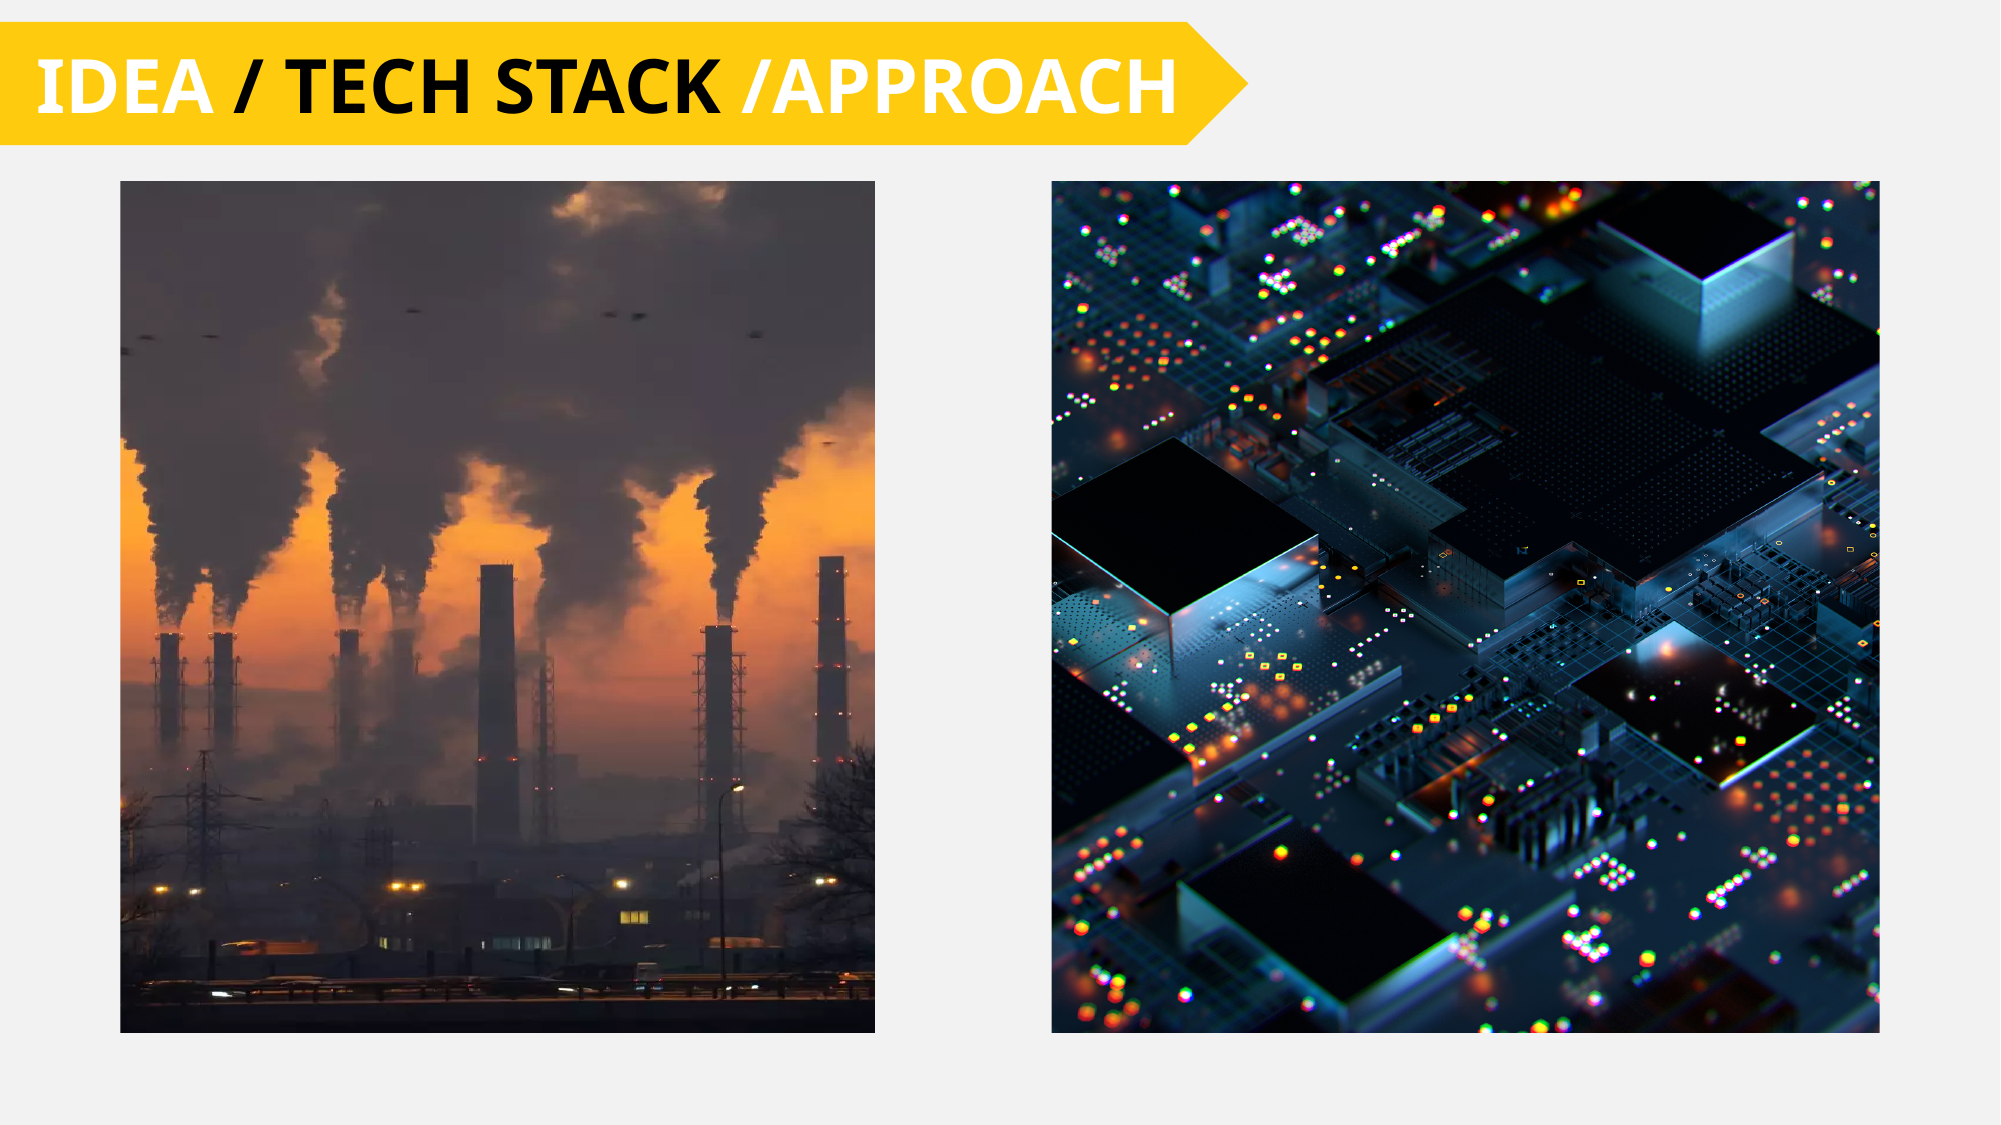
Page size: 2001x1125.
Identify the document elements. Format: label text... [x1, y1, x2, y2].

picture [120, 181, 875, 1034]
text_box IDEA / TECH STACK /APPROACH [0, 20, 1250, 147]
picture [1051, 181, 1880, 1034]
